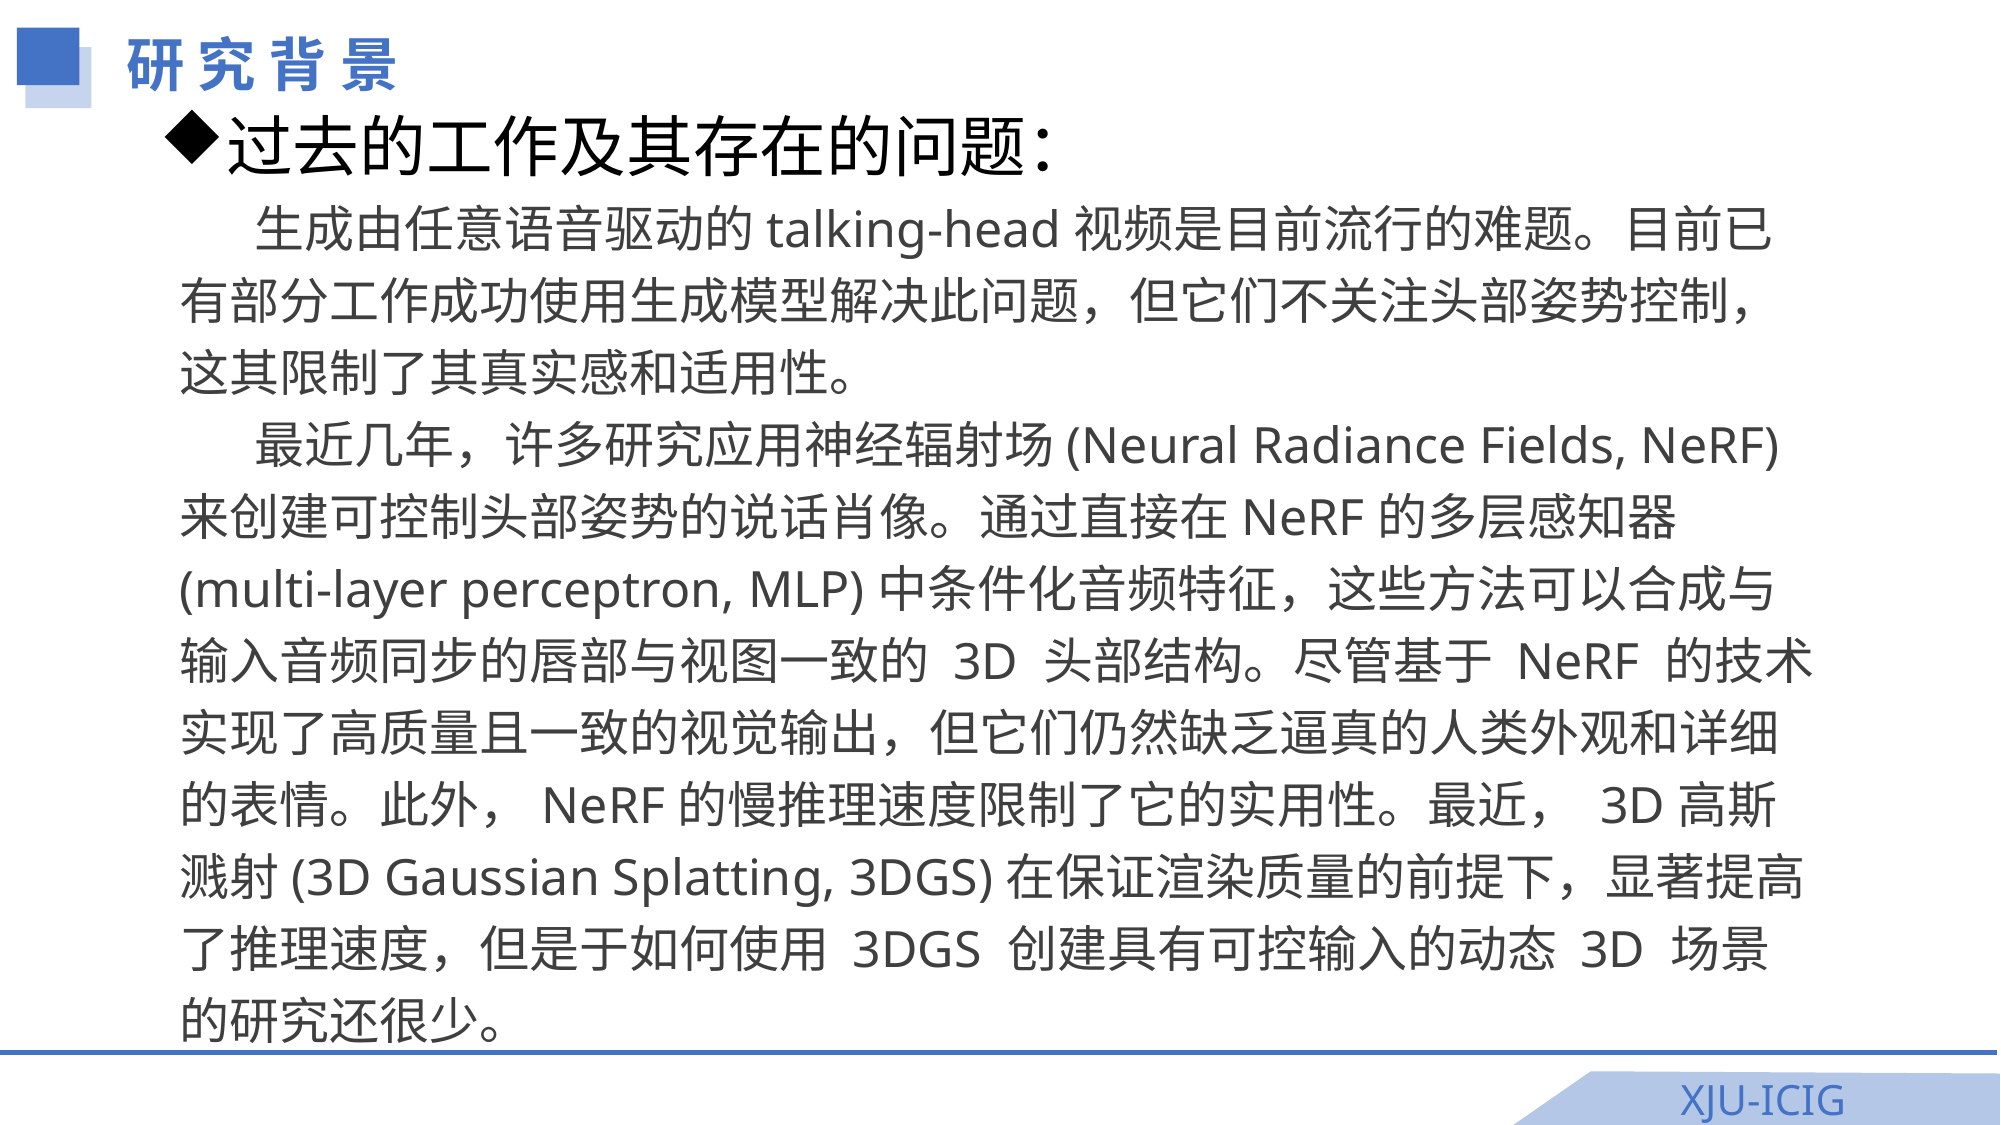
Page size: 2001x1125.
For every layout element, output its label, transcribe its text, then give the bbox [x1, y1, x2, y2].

text_box XJU-ICIG [1511, 1070, 2000, 1125]
text_box 生成由任意语音驱动的talking-head视频是目前流行的难题。目前已有部分工作成功使用生成模型解决此问题，但它们不关注头部姿势控制，这其限制了其真实感和适用性。 最近几年，许多研究应用神经辐射场(Neural Radiance Fields, NeRF)来创建可控制头部姿势的说话肖像。通过直接在NeRF的多层感知器(multi-layer perceptron, MLP)中条件化音频特征，这些方法可以合成与输入音频同步的唇部与视图一致的 3D 头部结构。尽管基于 NeRF 的技术实现了高质量且一致的视觉输出，但它们仍然缺乏逼真的人类外观和详细的表情。此外，NeRF的慢推理速度限制了它的实用性。最近， 3D高斯溅射(3D Gaussian Splatting, 3DGS)在保证渲染质量的前提下，显著提高了推理速度，但是于如何使用 3DGS 创建具有可控输入的动态 3D 场景的研究还很少。 [165, 178, 1832, 1052]
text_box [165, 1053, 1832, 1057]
text_box 过去的工作及其存在的问题： [144, 97, 1885, 193]
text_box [16, 20, 1004, 109]
